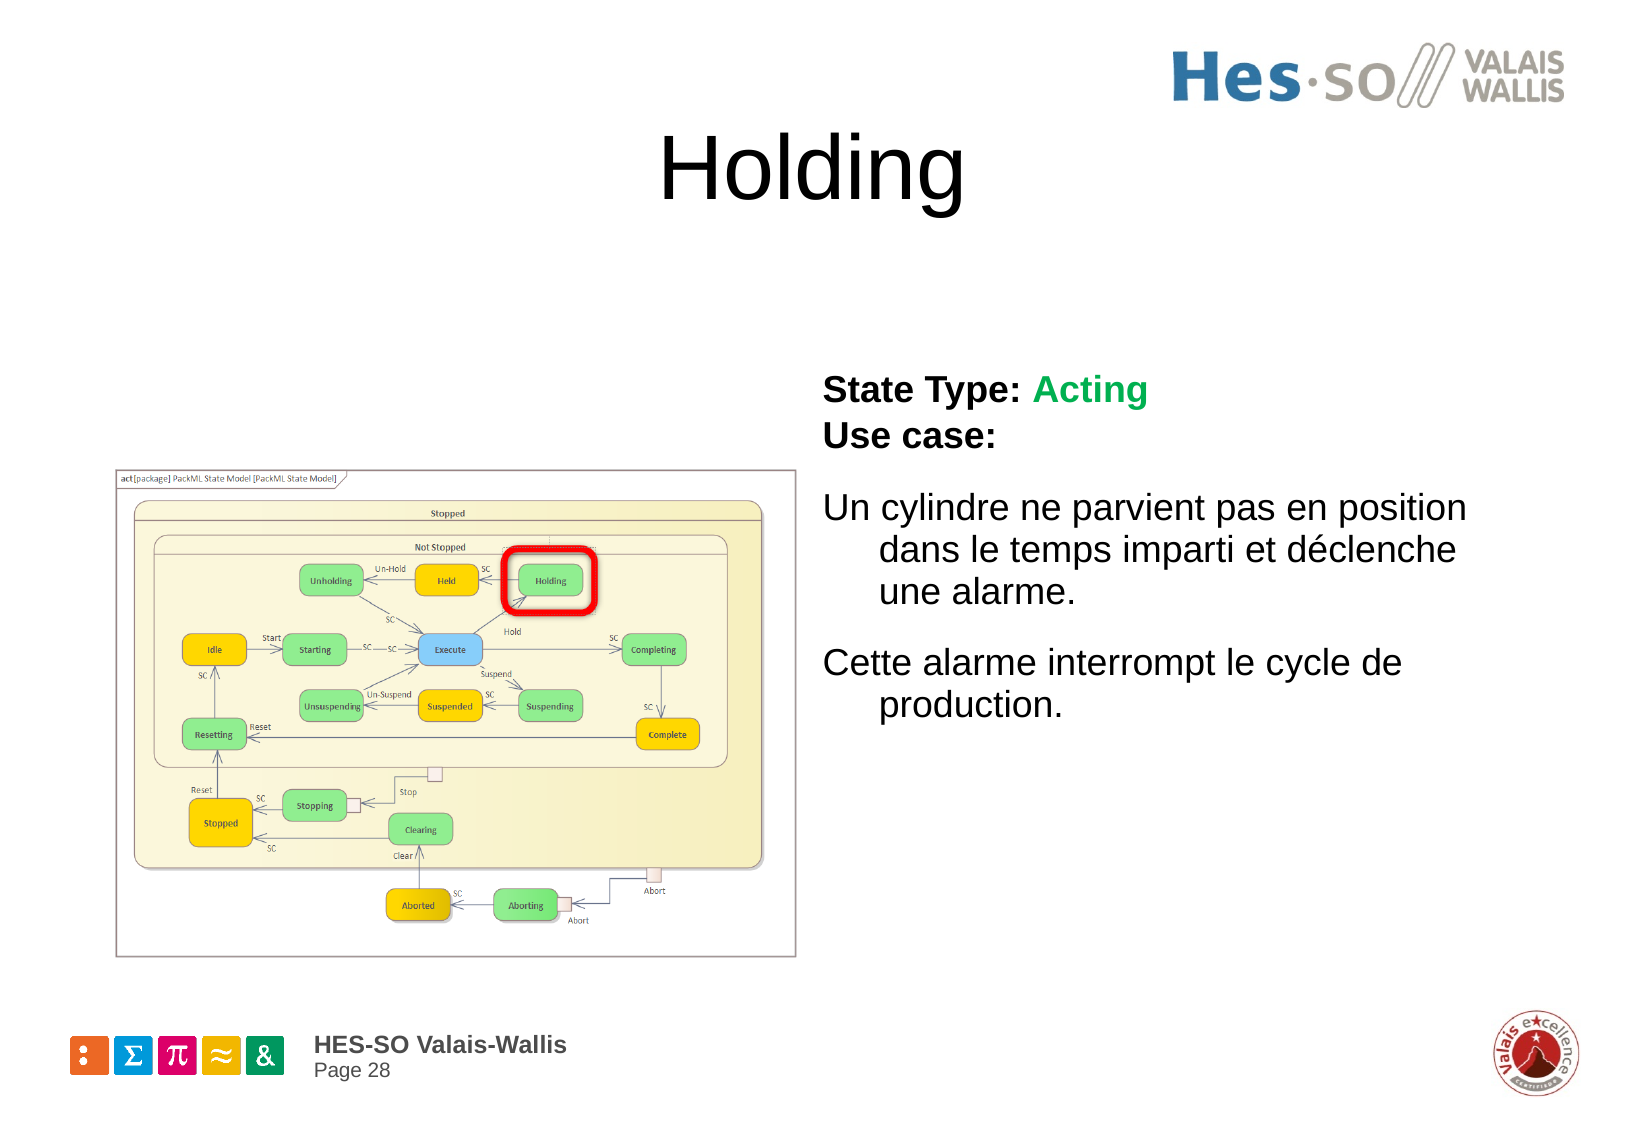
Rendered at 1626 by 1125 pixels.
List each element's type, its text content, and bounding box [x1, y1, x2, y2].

picture [1173, 42, 1564, 108]
picture [70, 1036, 114, 1075]
picture [126, 1046, 141, 1057]
picture [153, 1036, 284, 1075]
list Use case: Un cylindre ne parvient pas en position dans le temps imparti et déclenche une alarme. Cette alarme interrompt le cycle de production. [822, 410, 1514, 1016]
title Holding [111, 59, 1514, 278]
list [111, 465, 800, 961]
picture [1491, 1008, 1581, 1098]
picture [126, 1059, 140, 1065]
list State Type: Acting [822, 275, 1514, 410]
